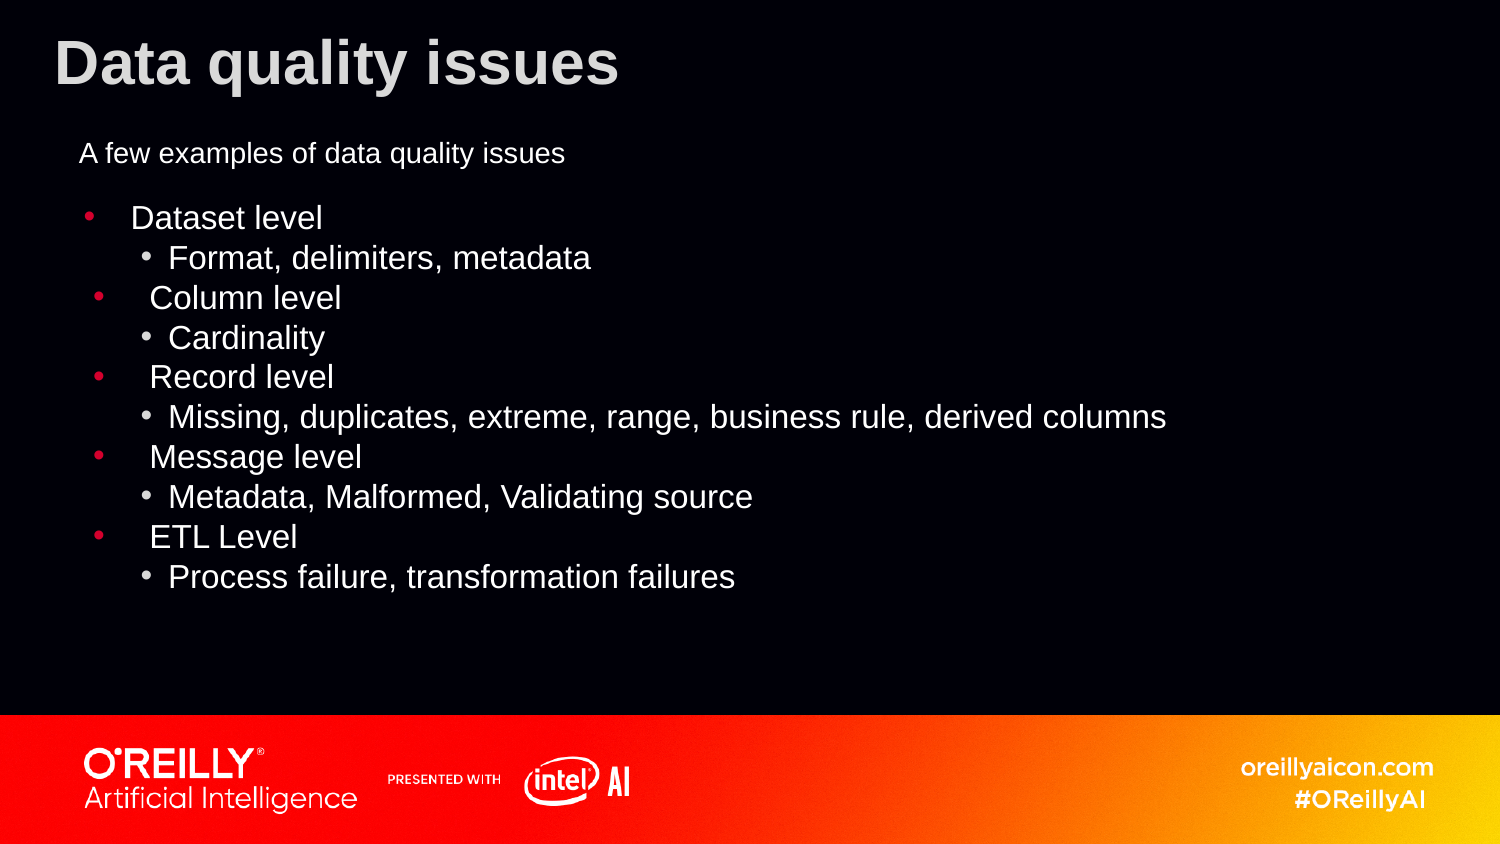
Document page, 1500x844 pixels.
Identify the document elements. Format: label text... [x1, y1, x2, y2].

text_box A few examples of data quality issues [67, 123, 1433, 174]
title Data quality issues [54, 22, 1400, 129]
list Dataset level Format, delimiters, metadata Column level Cardinality Record level Missing, duplicates, extreme, range, business rule, derived columns Message level Metadata, Malformed, Validating source ETL Level Process failure, transformation failures [83, 188, 1429, 686]
picture [0, 0, 1500, 844]
